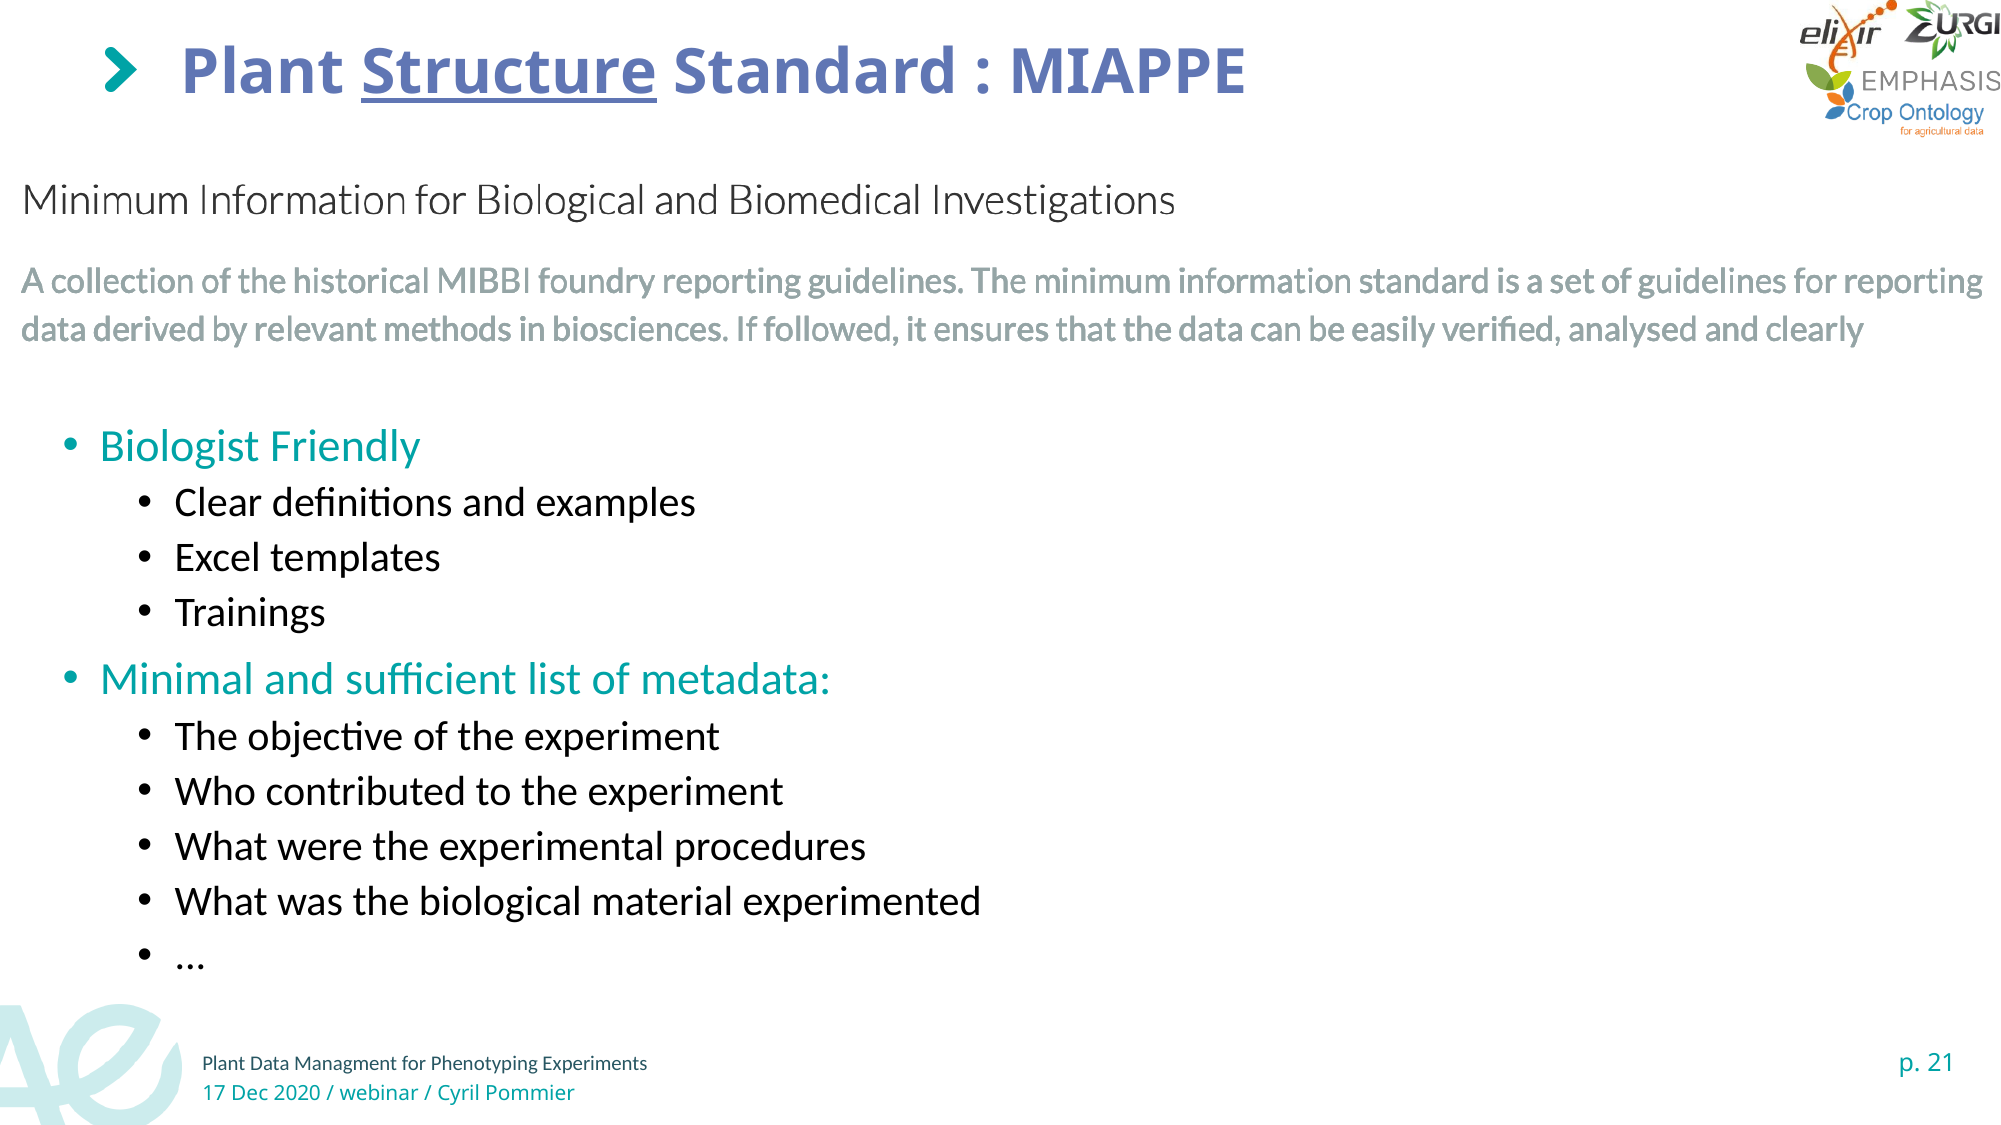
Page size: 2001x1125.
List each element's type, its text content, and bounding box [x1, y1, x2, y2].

title Plant Structure Standard : MIAPPE [105, 0, 1798, 145]
picture [0, 145, 1994, 350]
picture [0, 996, 188, 1125]
picture [105, 47, 138, 92]
picture [1800, 0, 2001, 138]
list Biologist Friendly Clear definitions and examples Excel templates Trainings Minimal and sufficient list of metadata: The objective of the experiment Who contributed to the experiment What were the experimental procedures What was the biological material experimented ... [47, 413, 1780, 991]
picture [1904, 0, 2000, 60]
